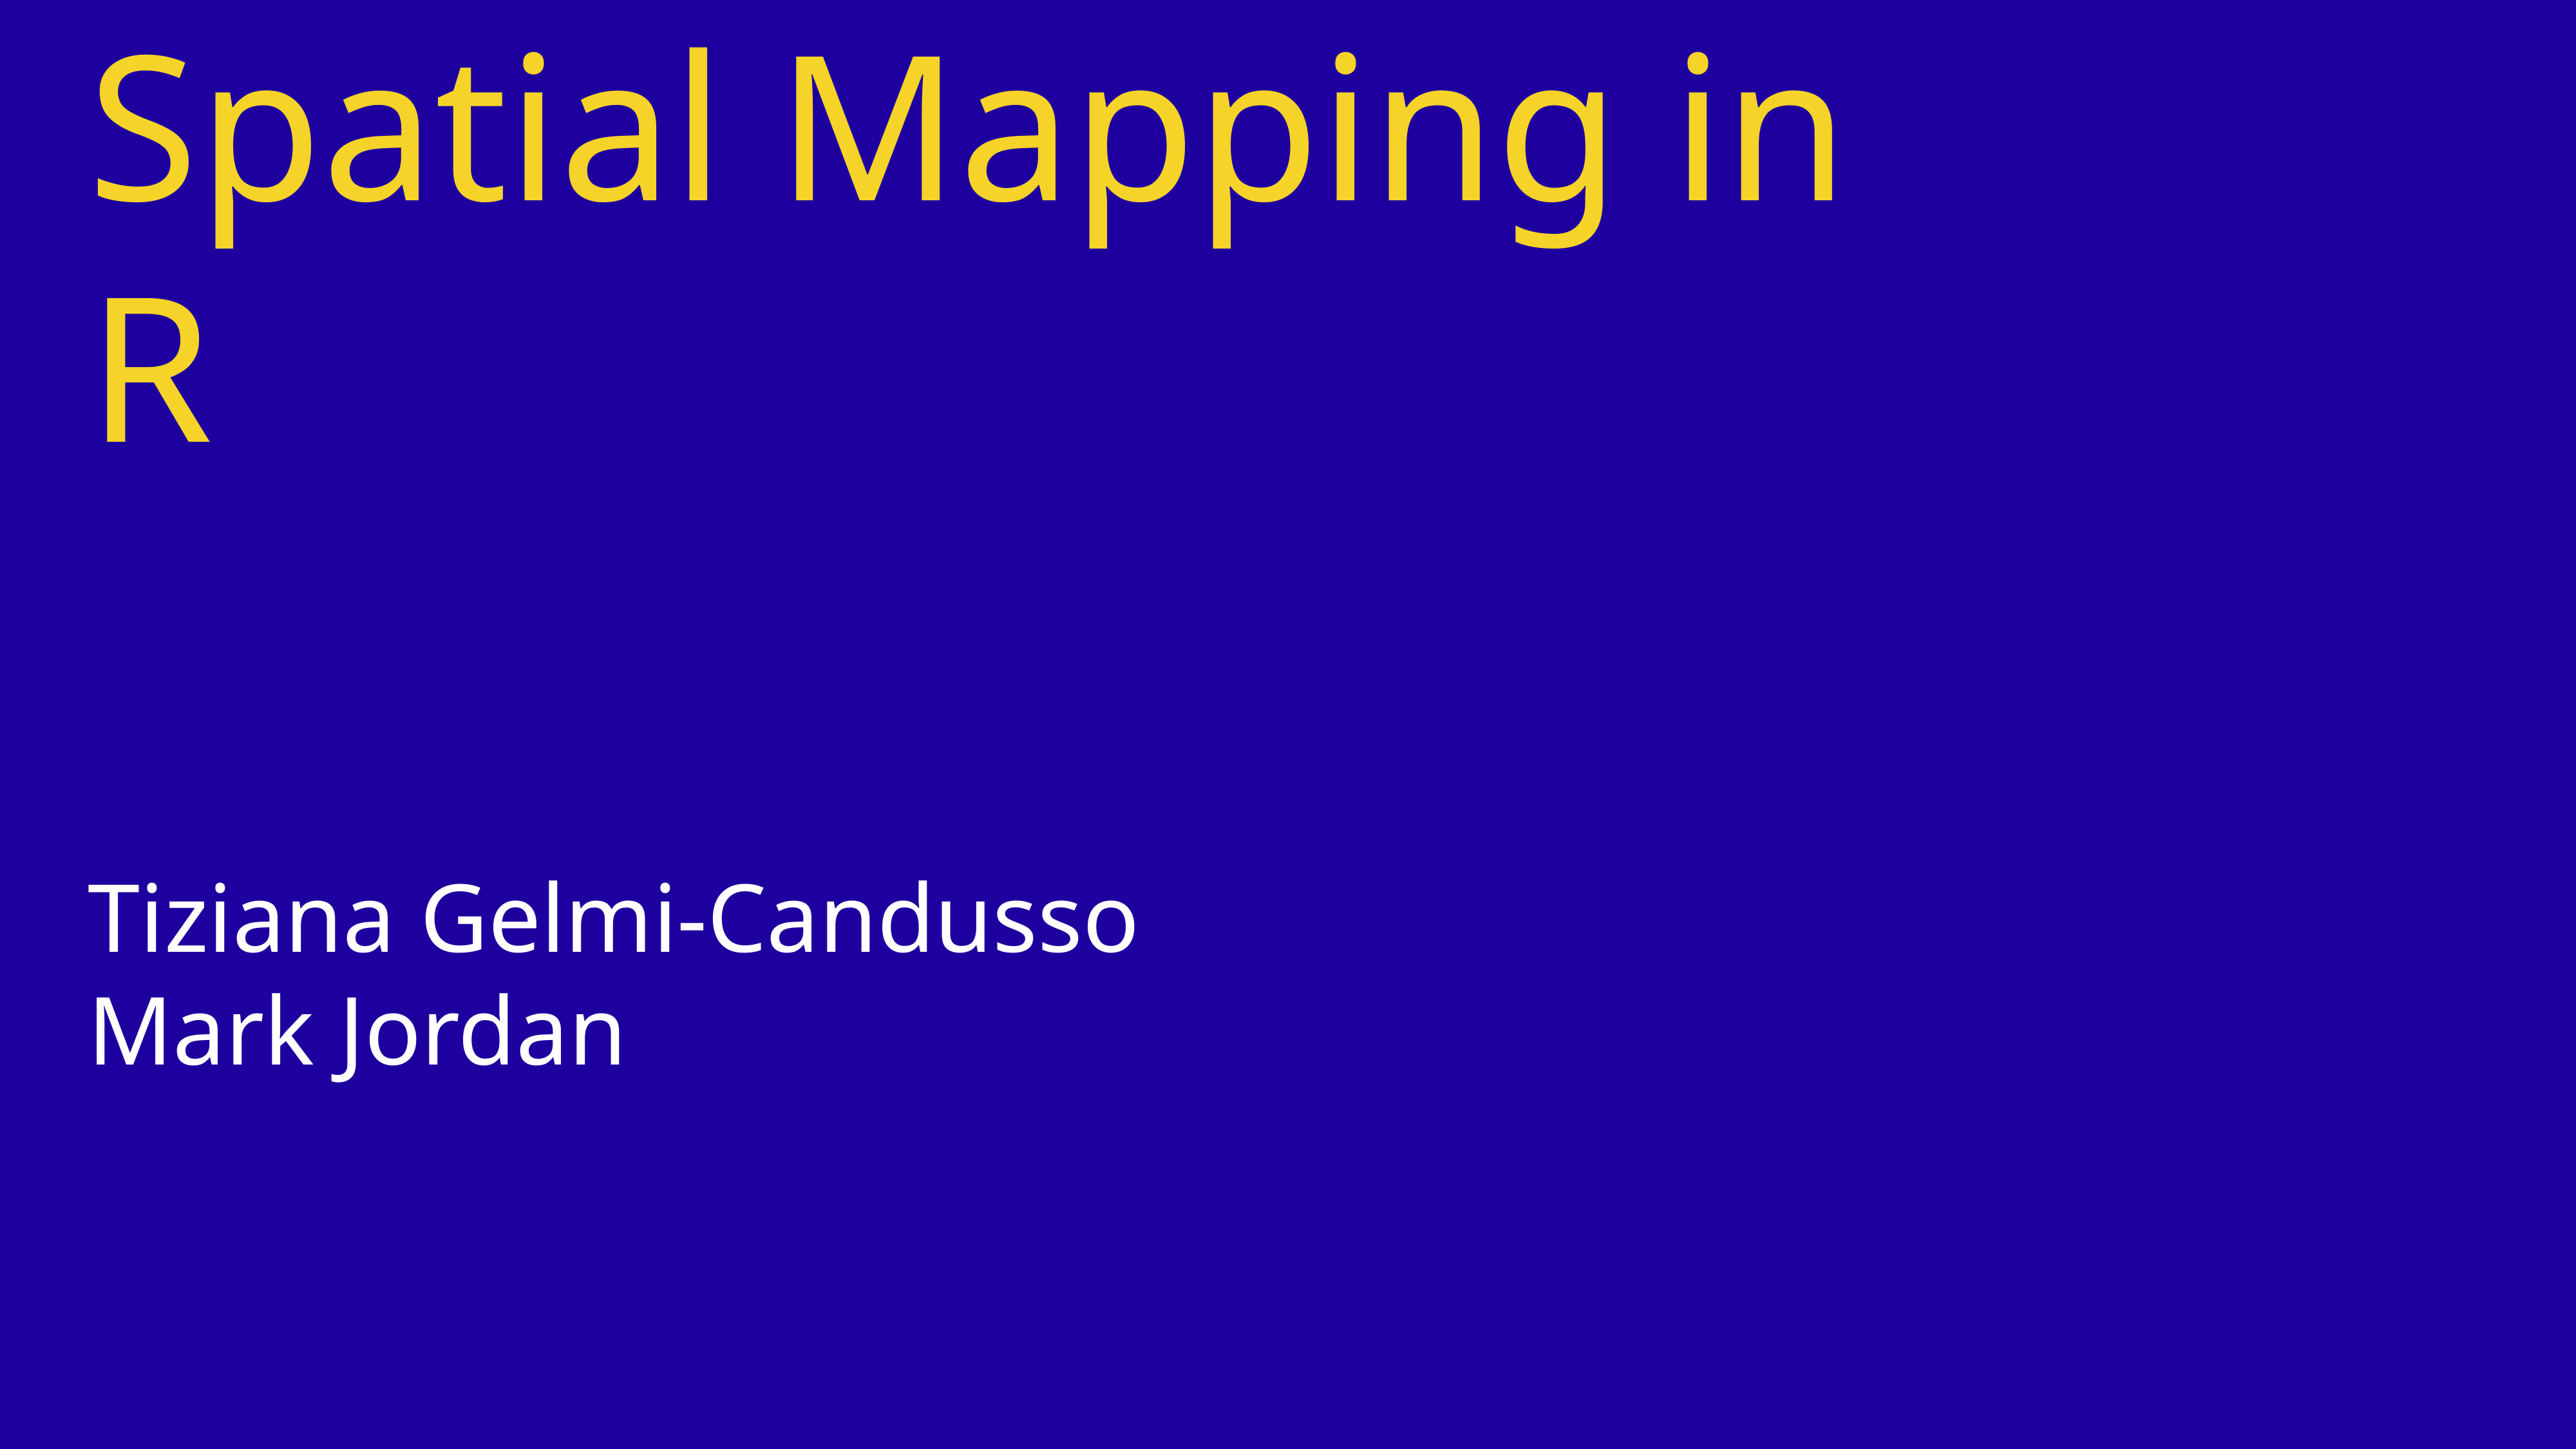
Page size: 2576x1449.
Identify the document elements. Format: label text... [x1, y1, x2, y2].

subtitle Tiziana Gelmi-Candusso Mark Jordan [80, 850, 1821, 1302]
title Spatial Mapping in R [80, 234, 1926, 490]
